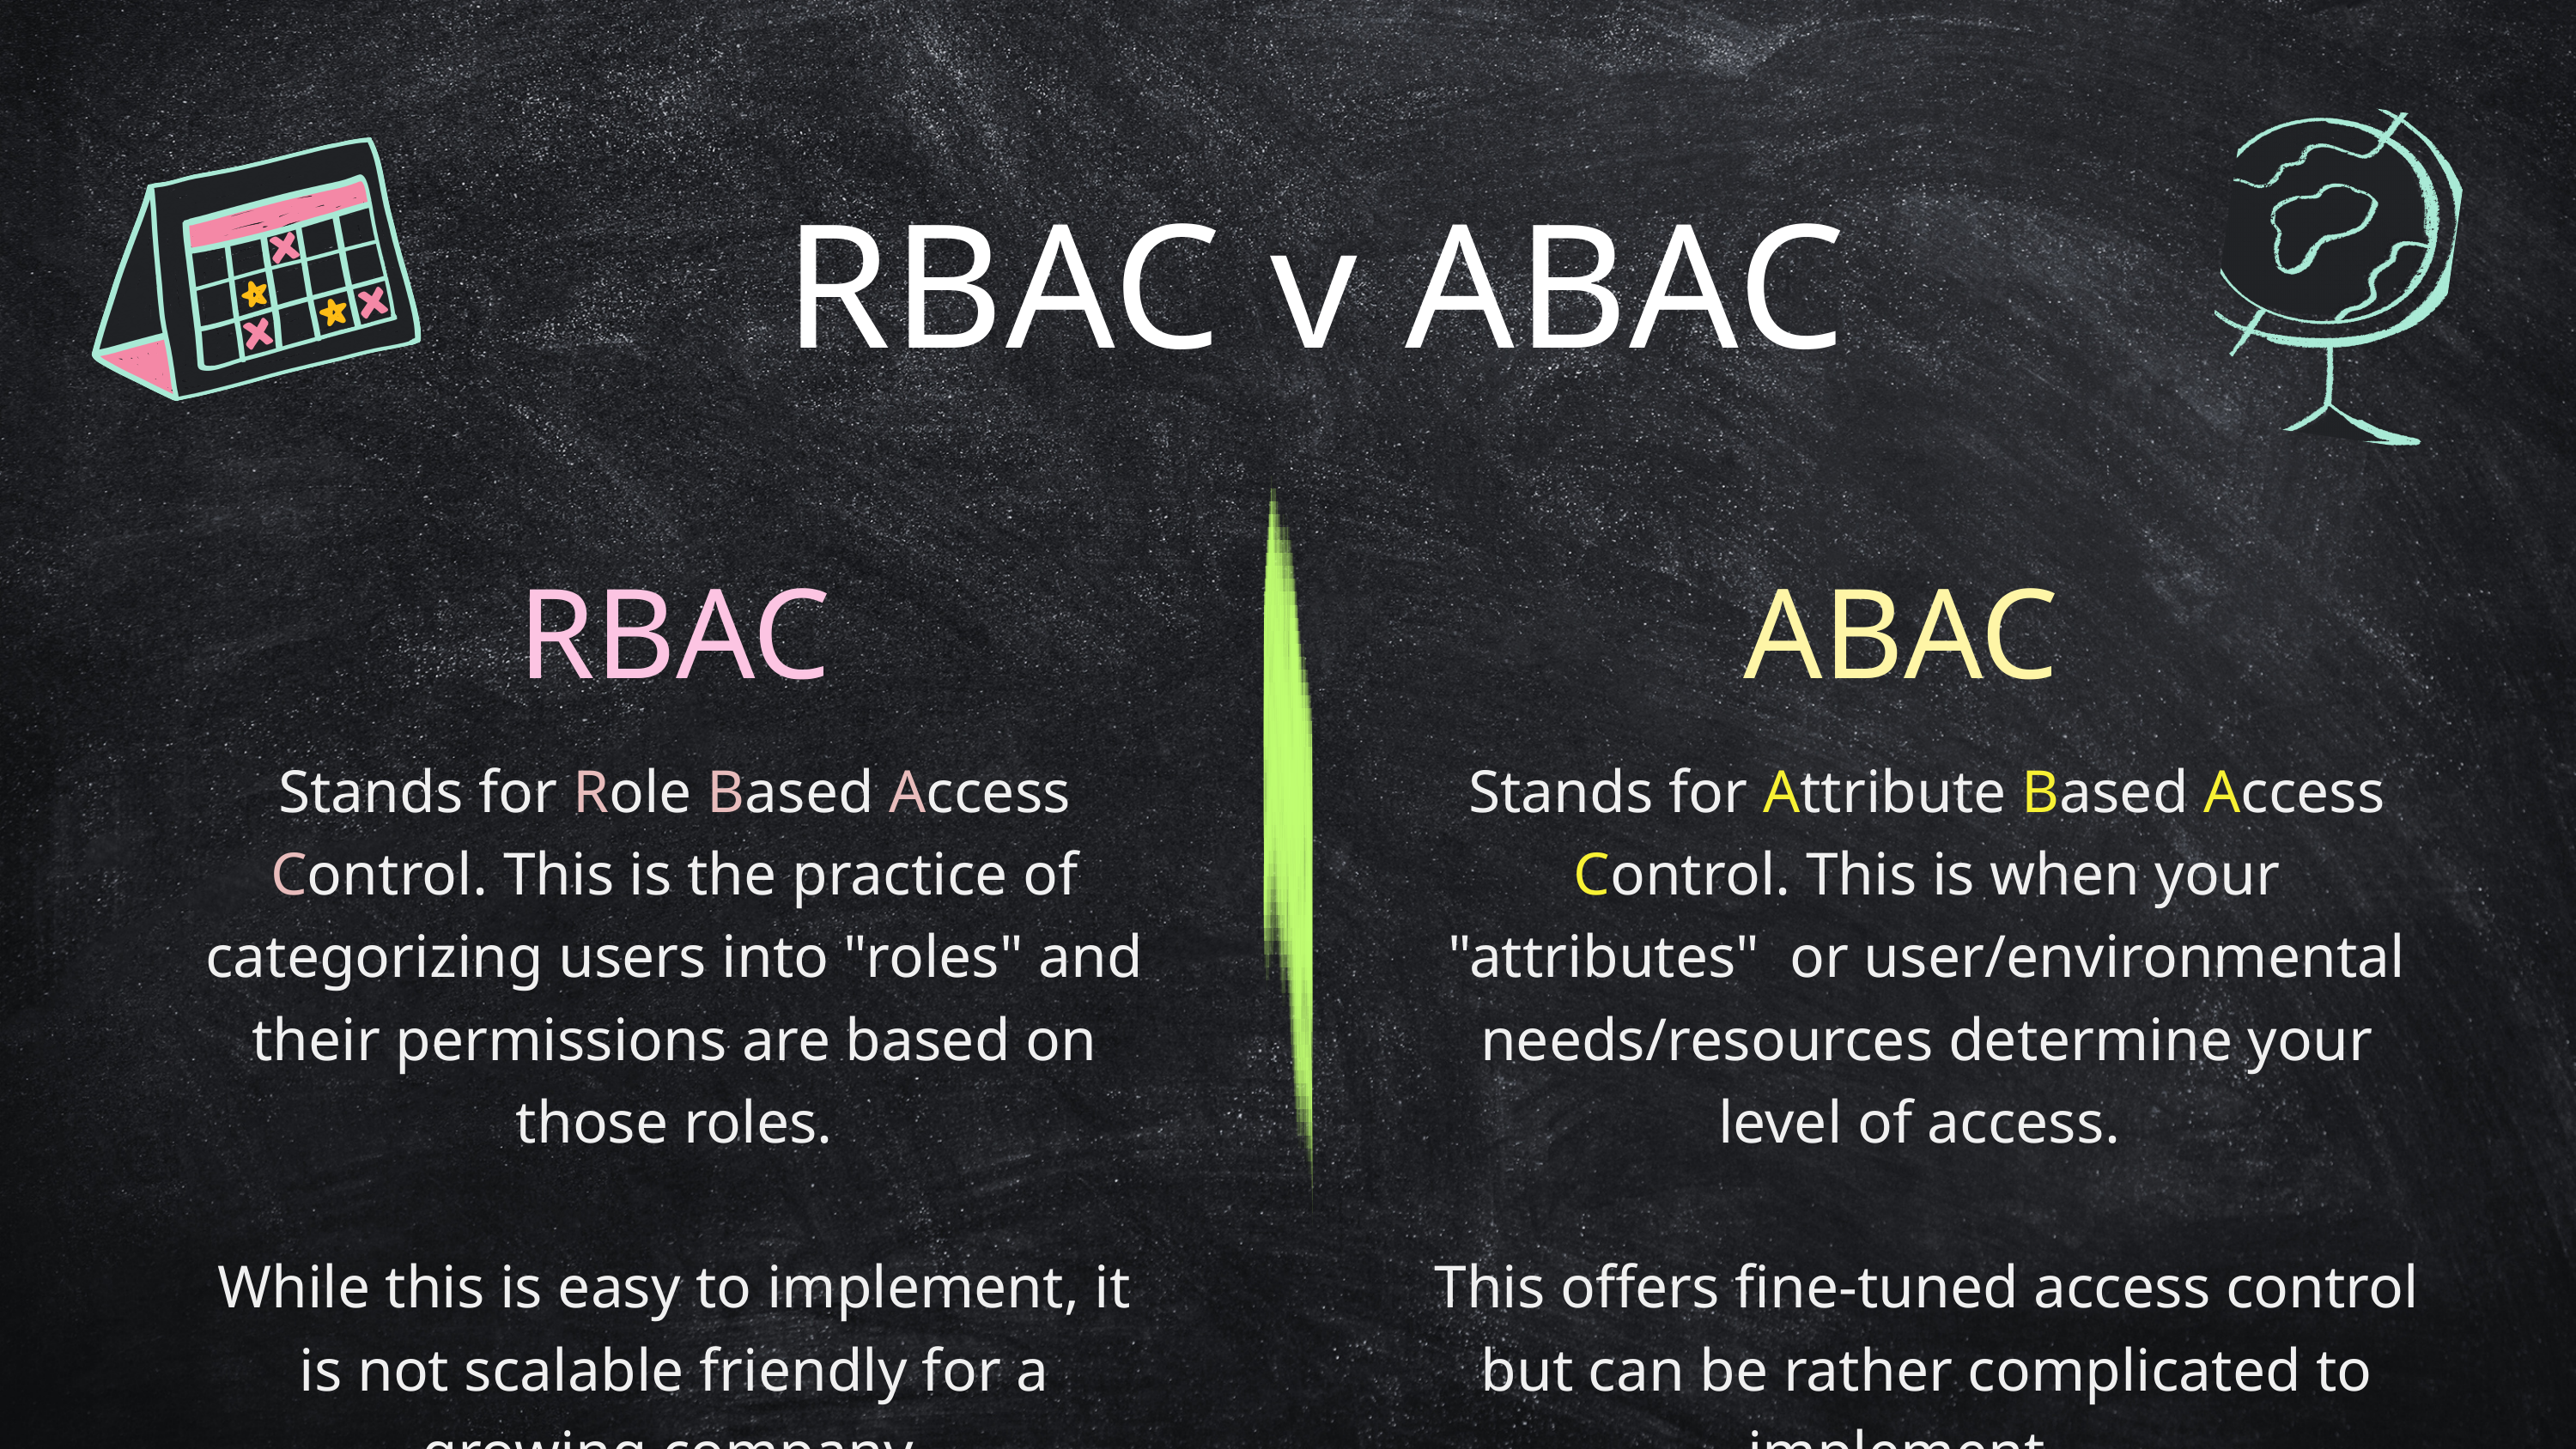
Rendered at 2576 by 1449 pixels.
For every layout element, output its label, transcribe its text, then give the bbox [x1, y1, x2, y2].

text_box [1260, 424, 1316, 1304]
text_box RBAC [200, 528, 1149, 704]
text_box Stands for Attribute Based Access Control. This is when your "attributes" or user/environmental needs/resources determine your level of access. This offers fine-tuned access control but can be rather complicated to implement. [1427, 741, 2427, 1449]
text_box [0, 0, 2576, 1449]
text_box Stands for Role Based Access Control. This is the practice of categorizing users into "roles" and their permissions are based on those roles. While this is easy to implement, it is not scalable friendly for a growing company. [200, 741, 1149, 1449]
text_box [2199, 90, 2473, 451]
text_box RBAC v ABAC [422, 167, 2235, 383]
text_box ABAC [1427, 528, 2376, 704]
text_box [91, 137, 422, 403]
